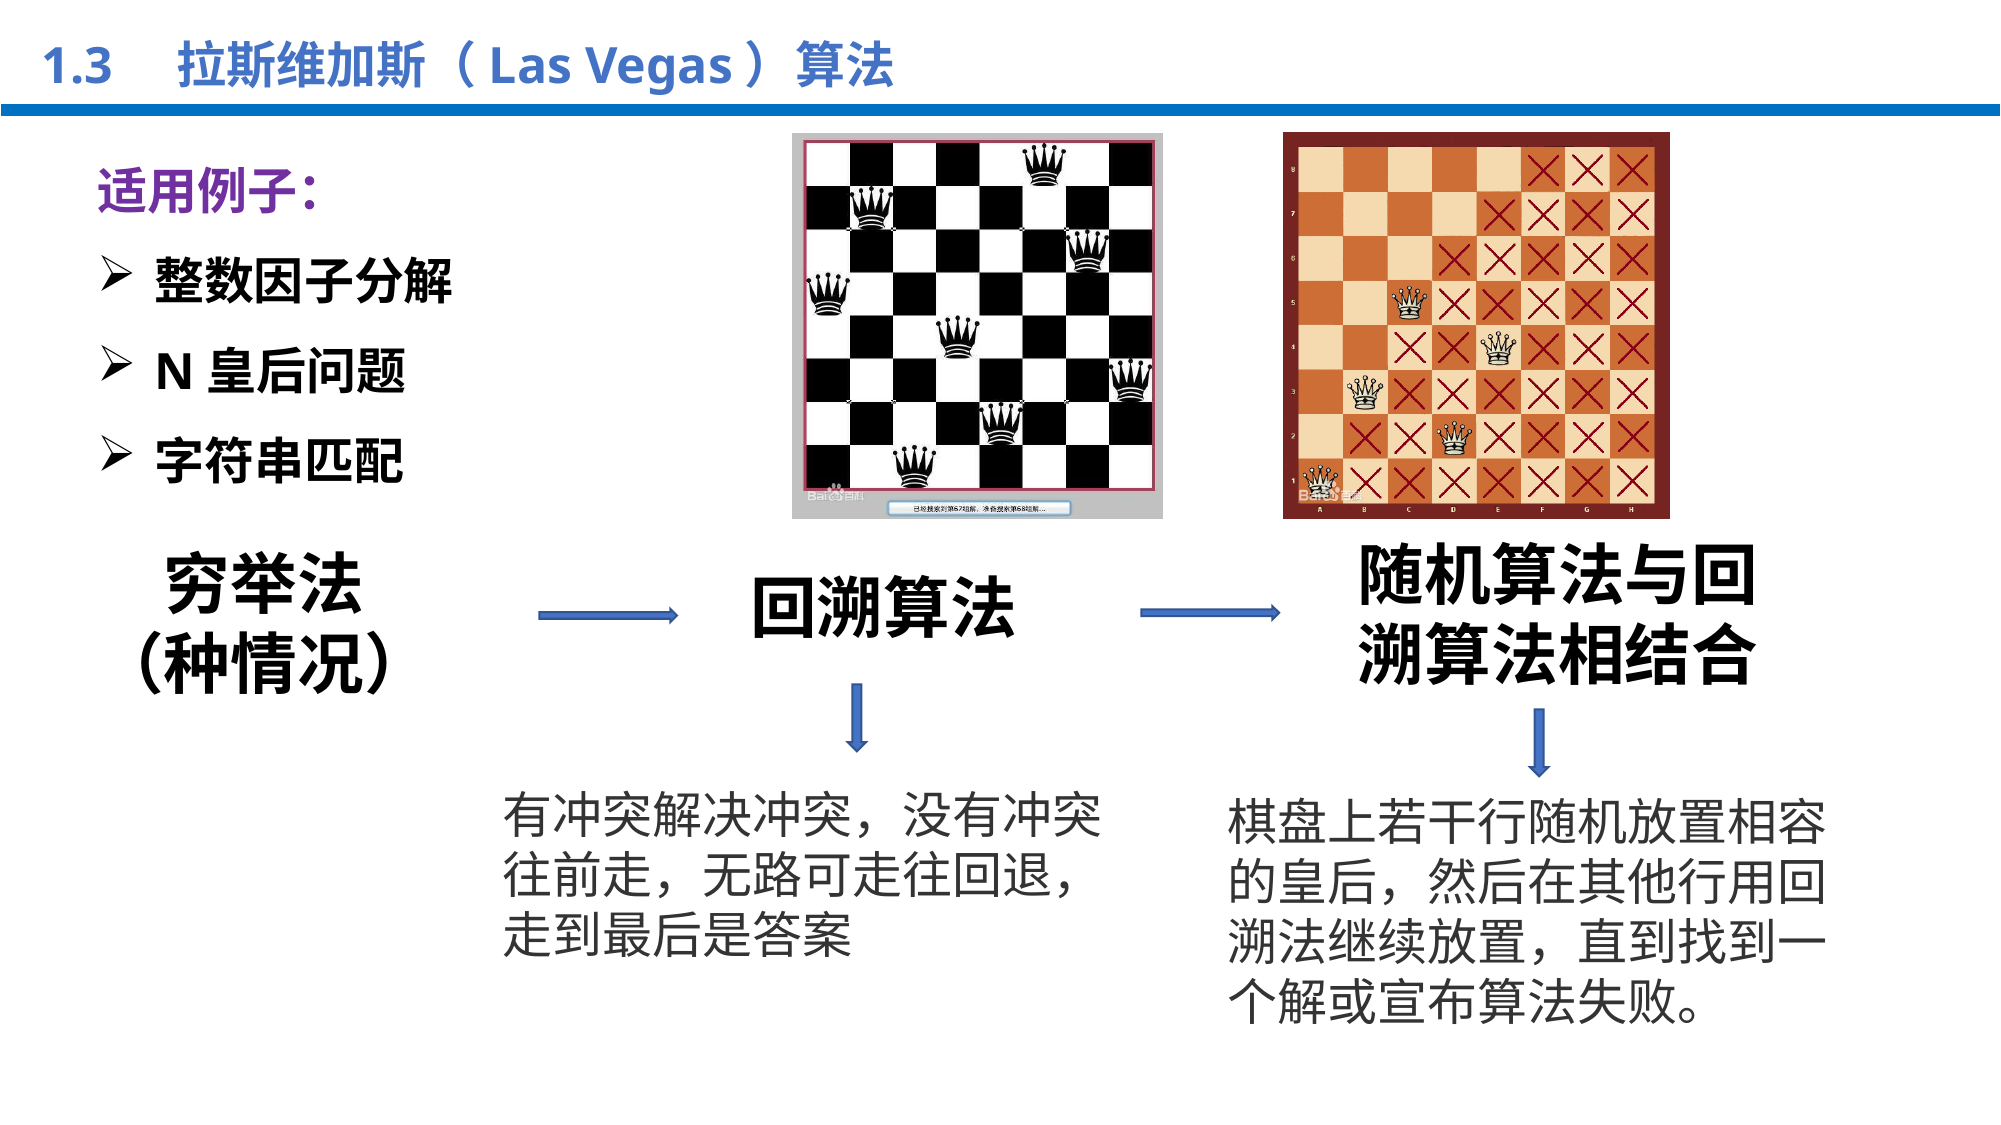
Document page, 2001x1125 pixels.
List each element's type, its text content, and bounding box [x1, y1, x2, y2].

text_box [0, 103, 2000, 117]
text_box 1.3 拉斯维加斯（Las Vegas）算法 [26, 14, 1386, 102]
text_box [792, 132, 1670, 519]
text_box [487, 684, 1124, 973]
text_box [1141, 525, 1813, 703]
text_box 适用例子： 整数因子分解 N皇后问题 字符串匹配 [83, 122, 489, 497]
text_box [1212, 709, 1848, 1041]
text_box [539, 557, 1090, 735]
